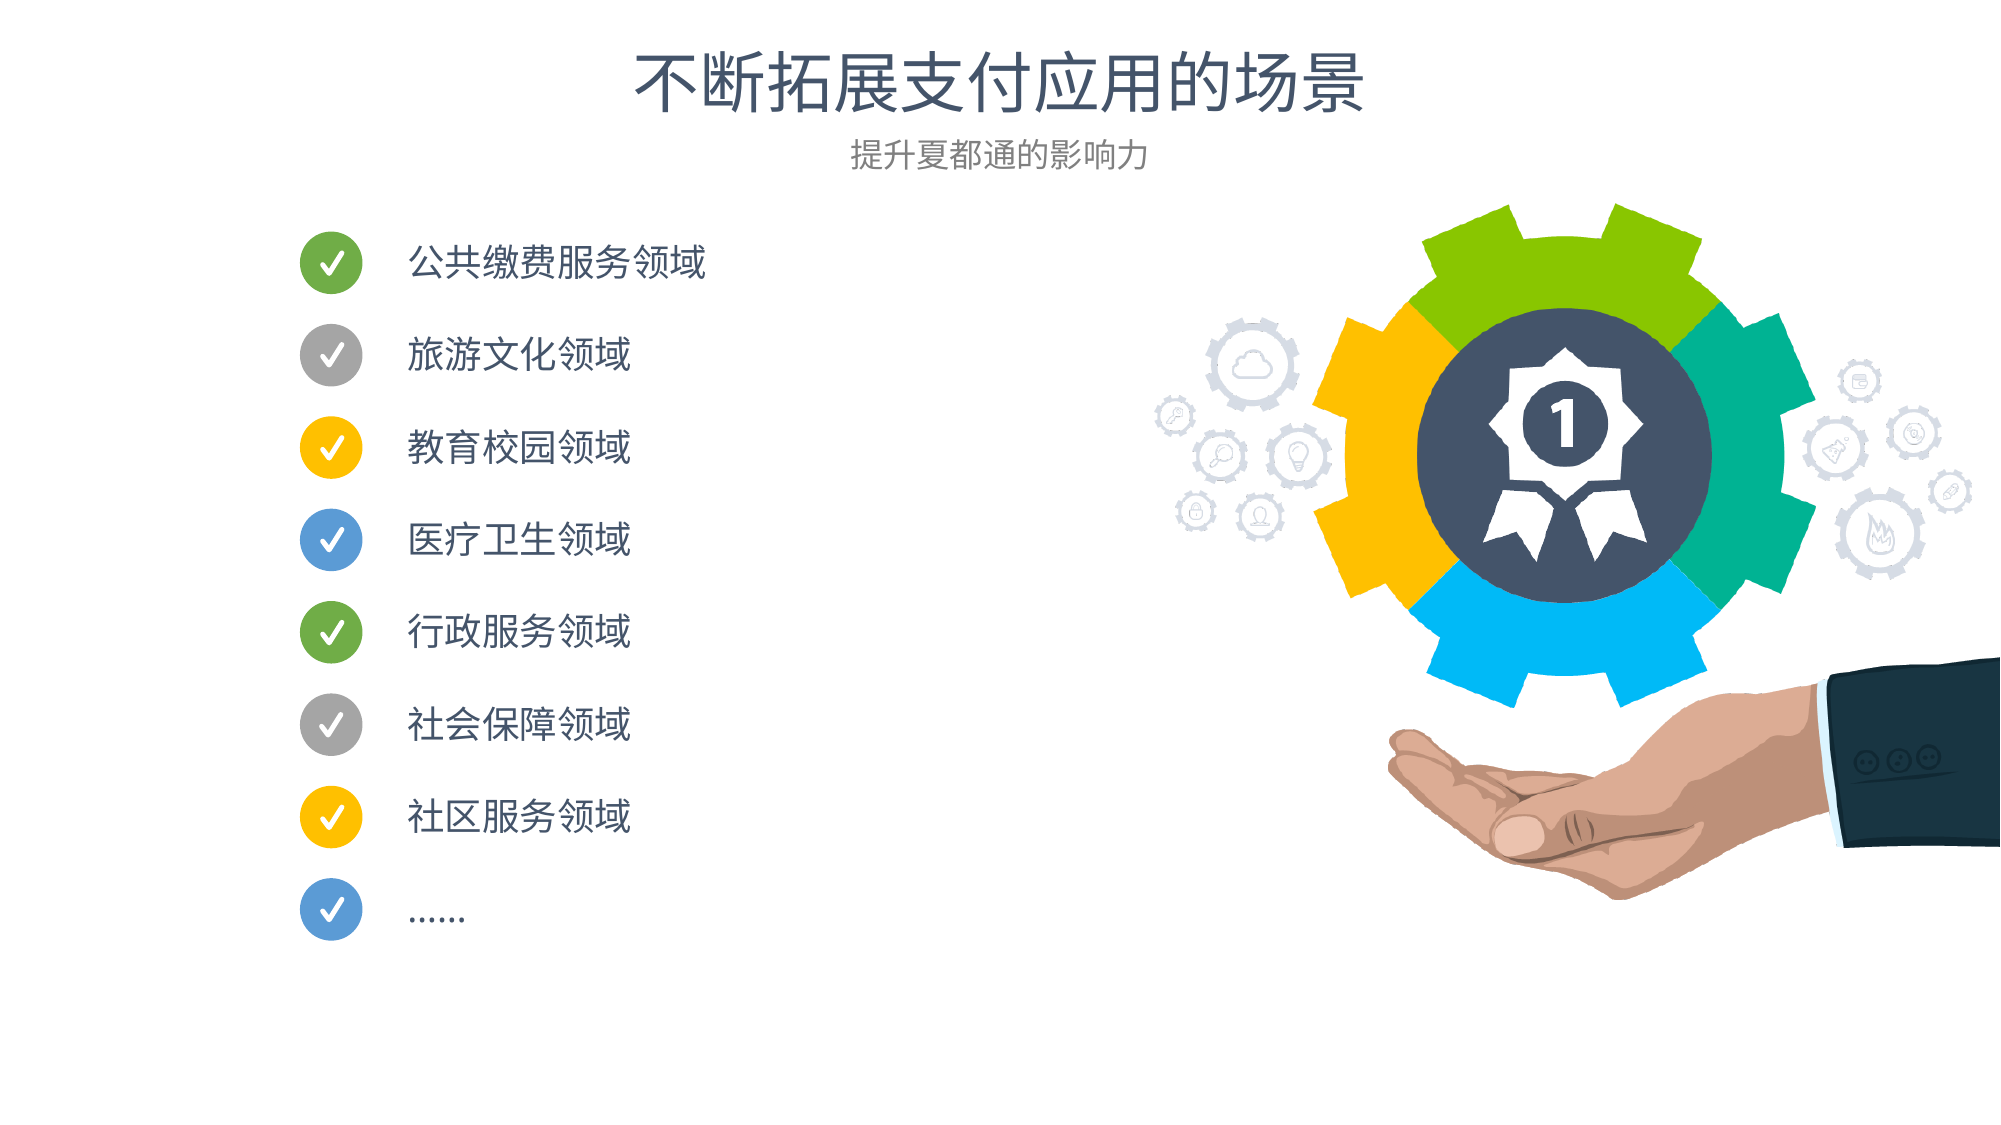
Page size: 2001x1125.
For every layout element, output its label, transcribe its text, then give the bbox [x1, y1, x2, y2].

list 提升夏都通的影响力 [196, 131, 1804, 183]
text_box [299, 231, 777, 945]
list 不断拓展支付应用的场景 [196, 43, 1804, 129]
picture [1154, 203, 2000, 900]
